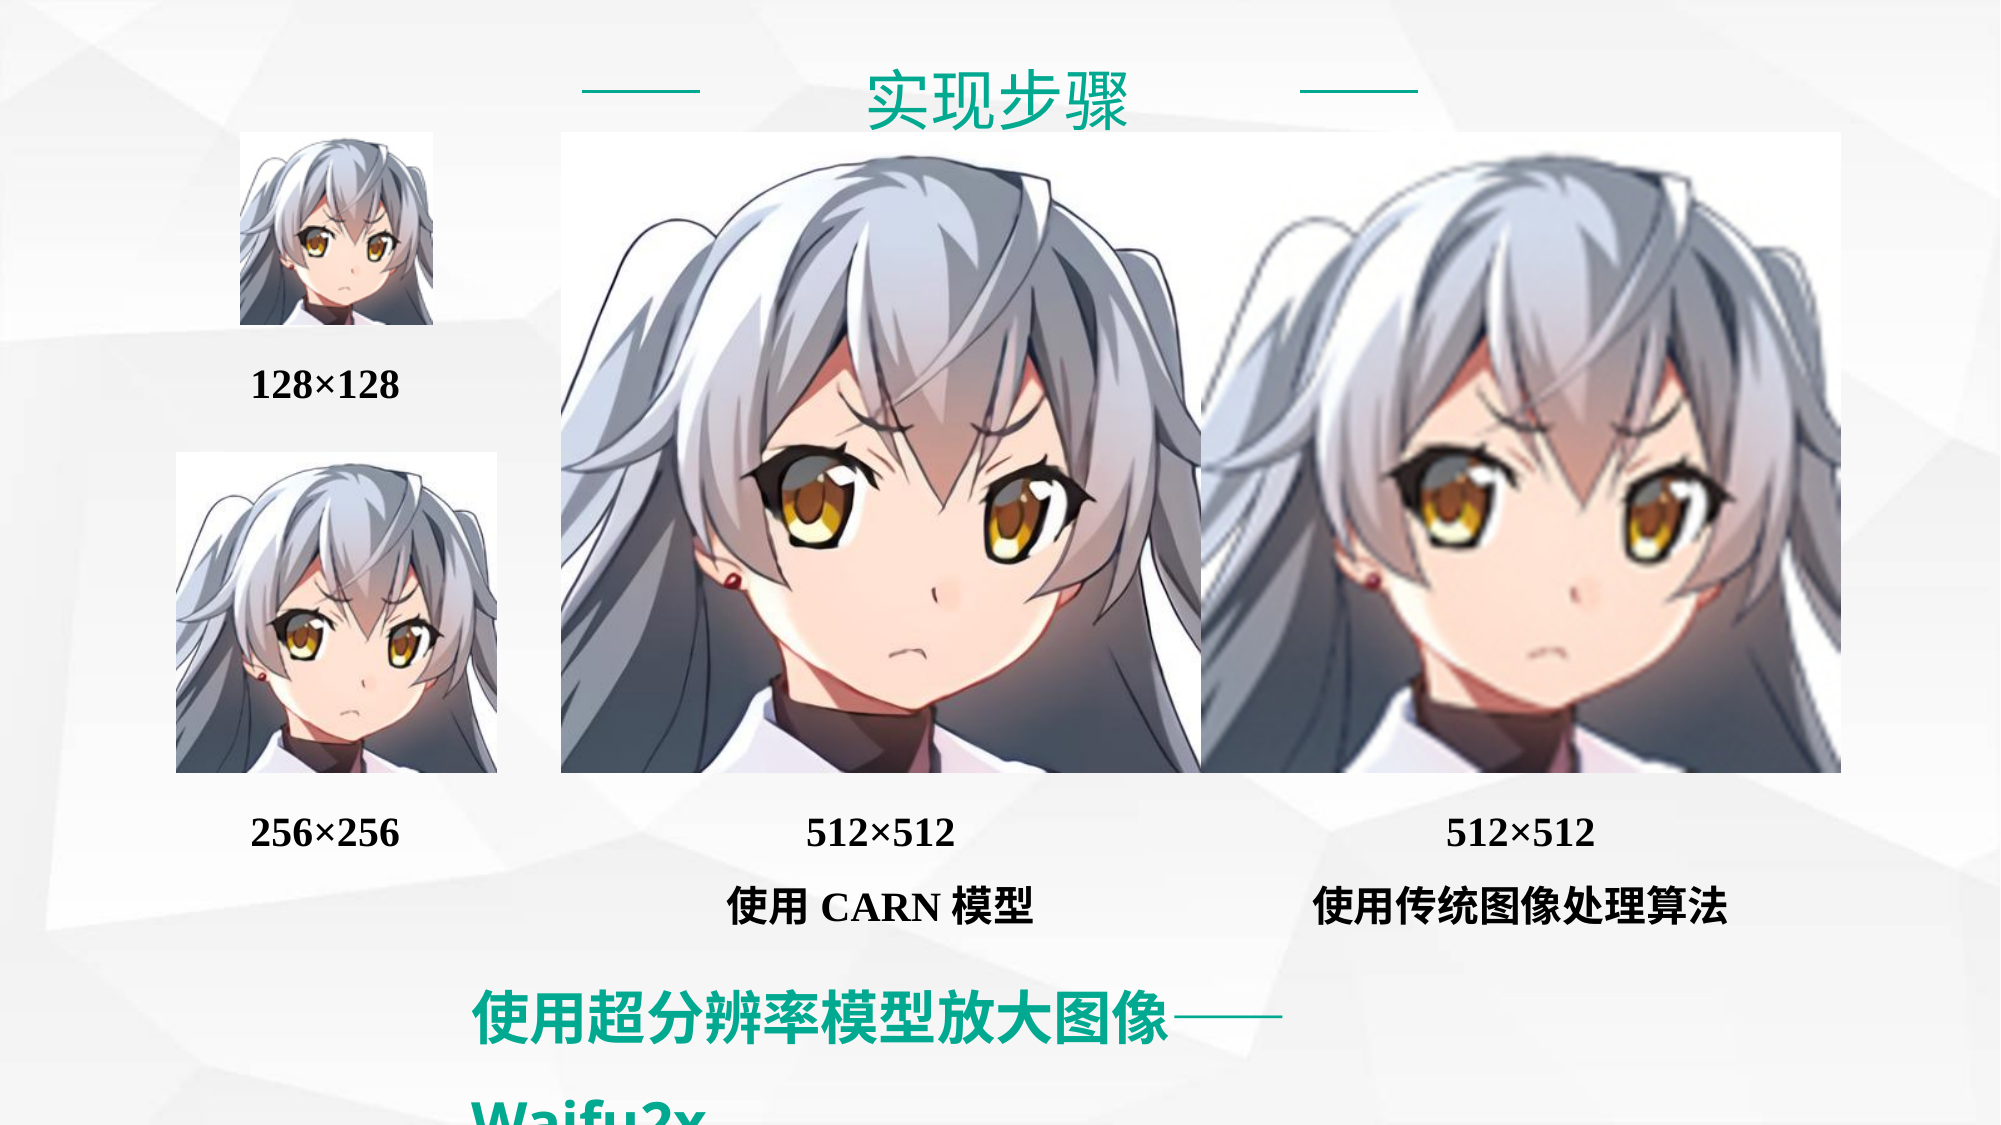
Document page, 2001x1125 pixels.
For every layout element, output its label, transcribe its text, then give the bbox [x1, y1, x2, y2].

text_box 512×512 使用CARN模型 [709, 781, 1053, 938]
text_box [581, 35, 1419, 131]
text_box 256×256 [235, 780, 439, 863]
text_box 512×512 使用传统图像处理算法 [1295, 781, 1746, 938]
text_box 使用超分辨率模型放大图像——Waifu2x [456, 938, 1544, 1125]
picture [0, 0, 2001, 1125]
text_box 128×128 [235, 324, 439, 415]
